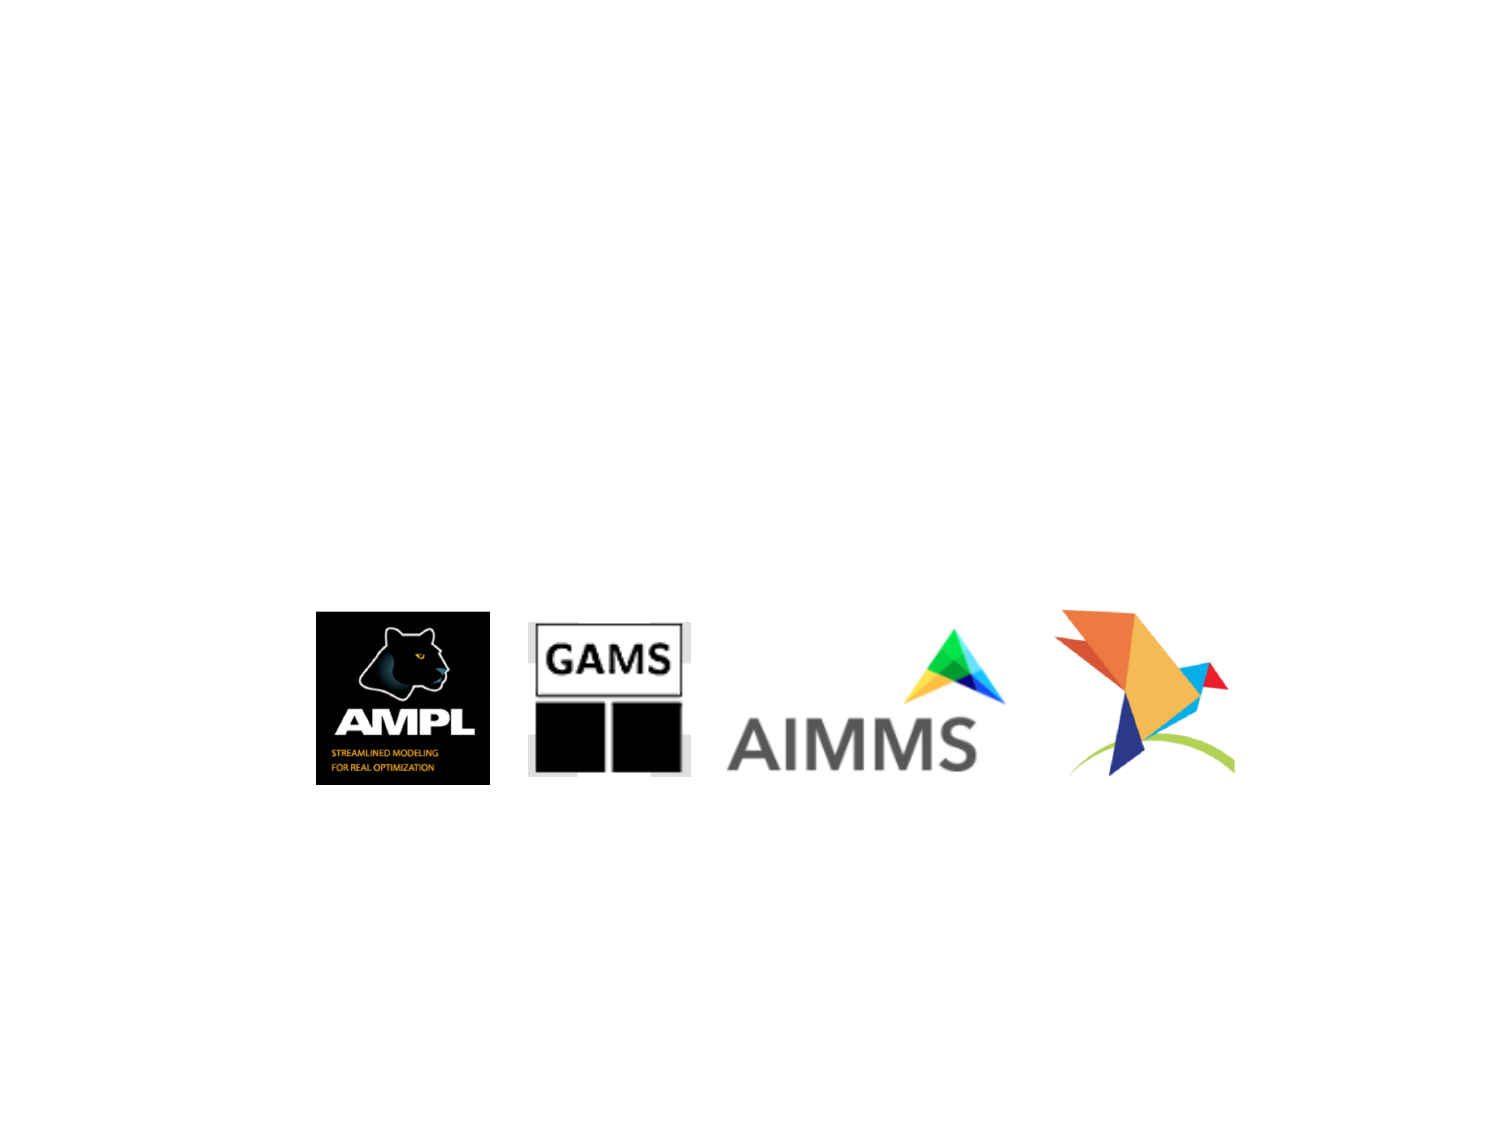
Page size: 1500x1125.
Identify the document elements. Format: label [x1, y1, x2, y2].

picture [1043, 601, 1237, 779]
picture [720, 620, 1017, 776]
picture [528, 622, 692, 778]
picture [316, 611, 490, 785]
